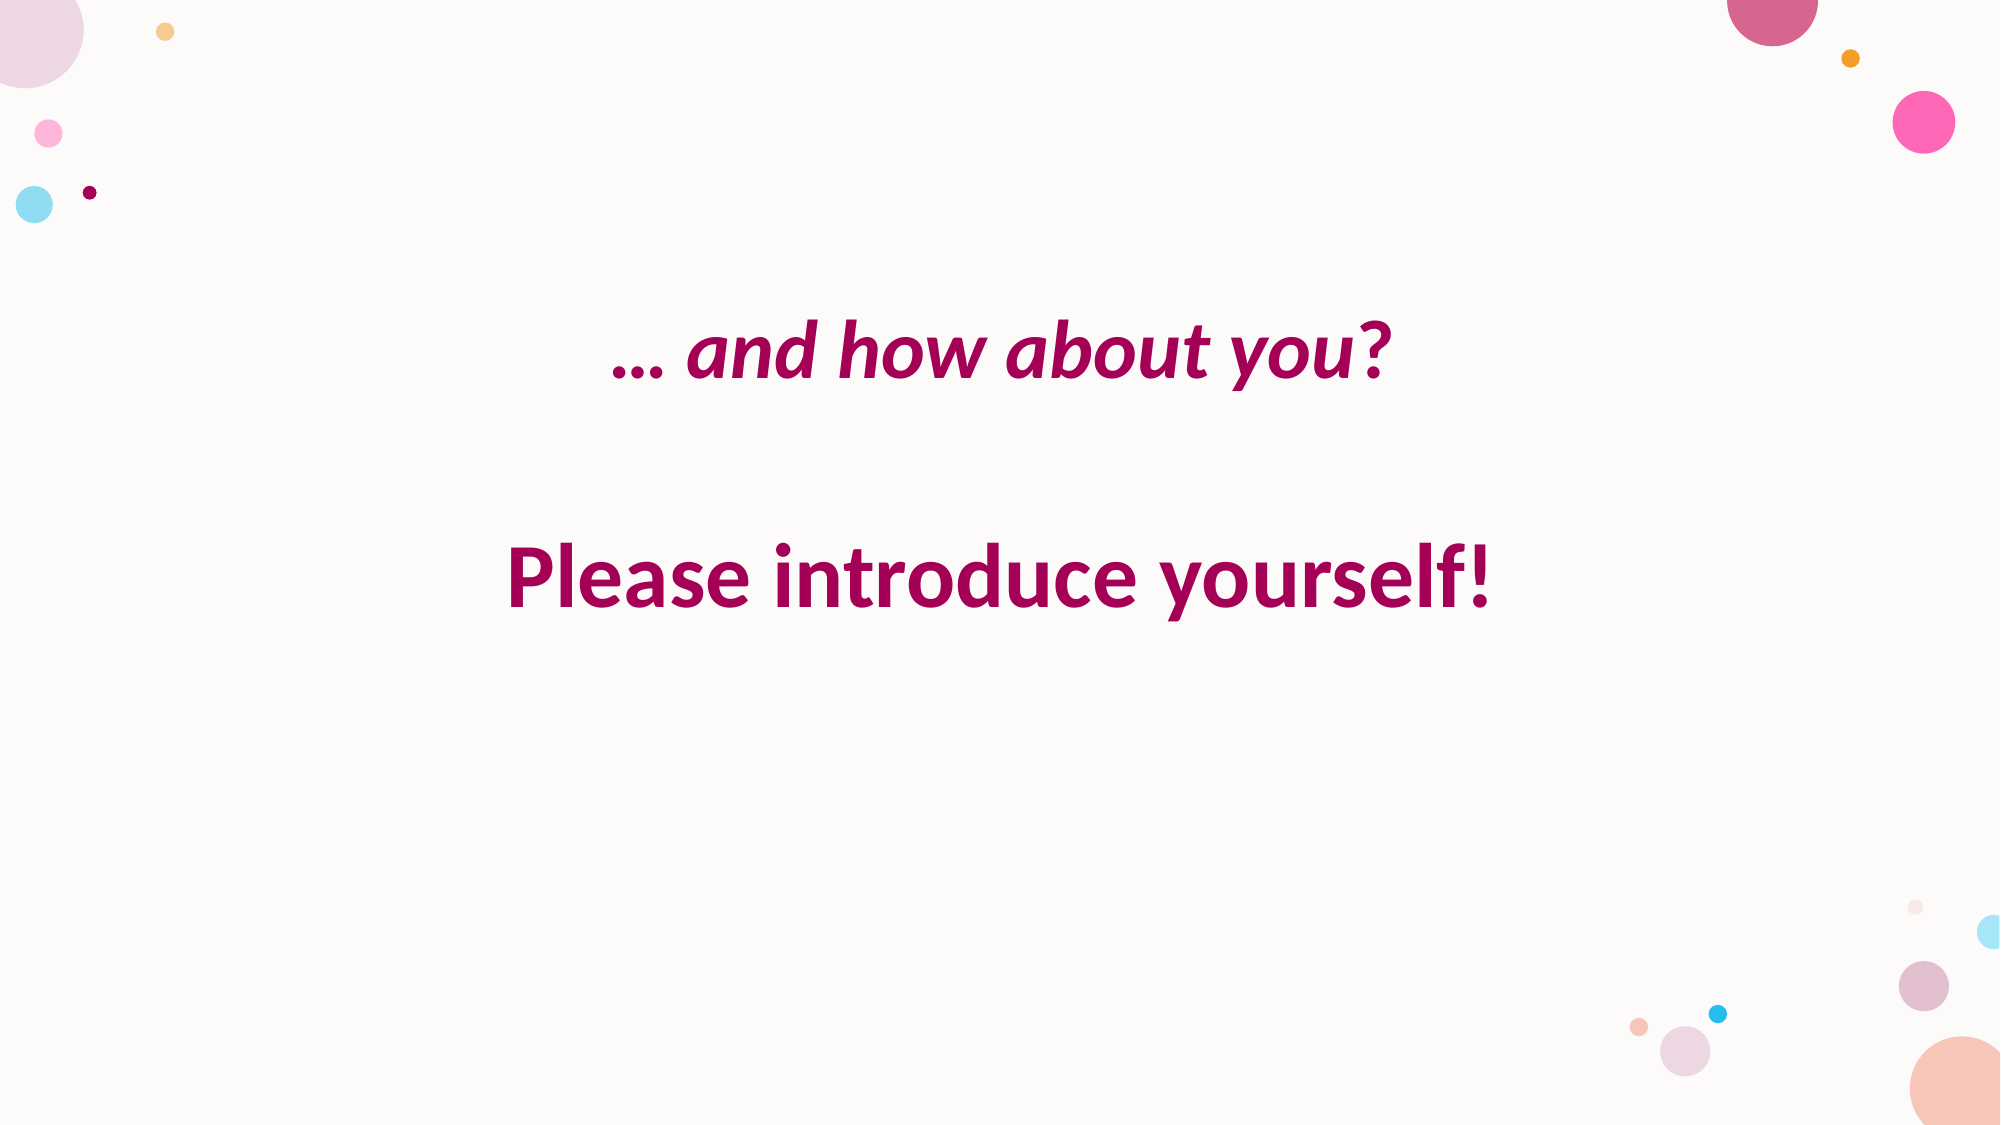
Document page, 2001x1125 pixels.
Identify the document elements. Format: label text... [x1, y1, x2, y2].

list … and how about you? Please introduce yourself! [127, 299, 1877, 1014]
